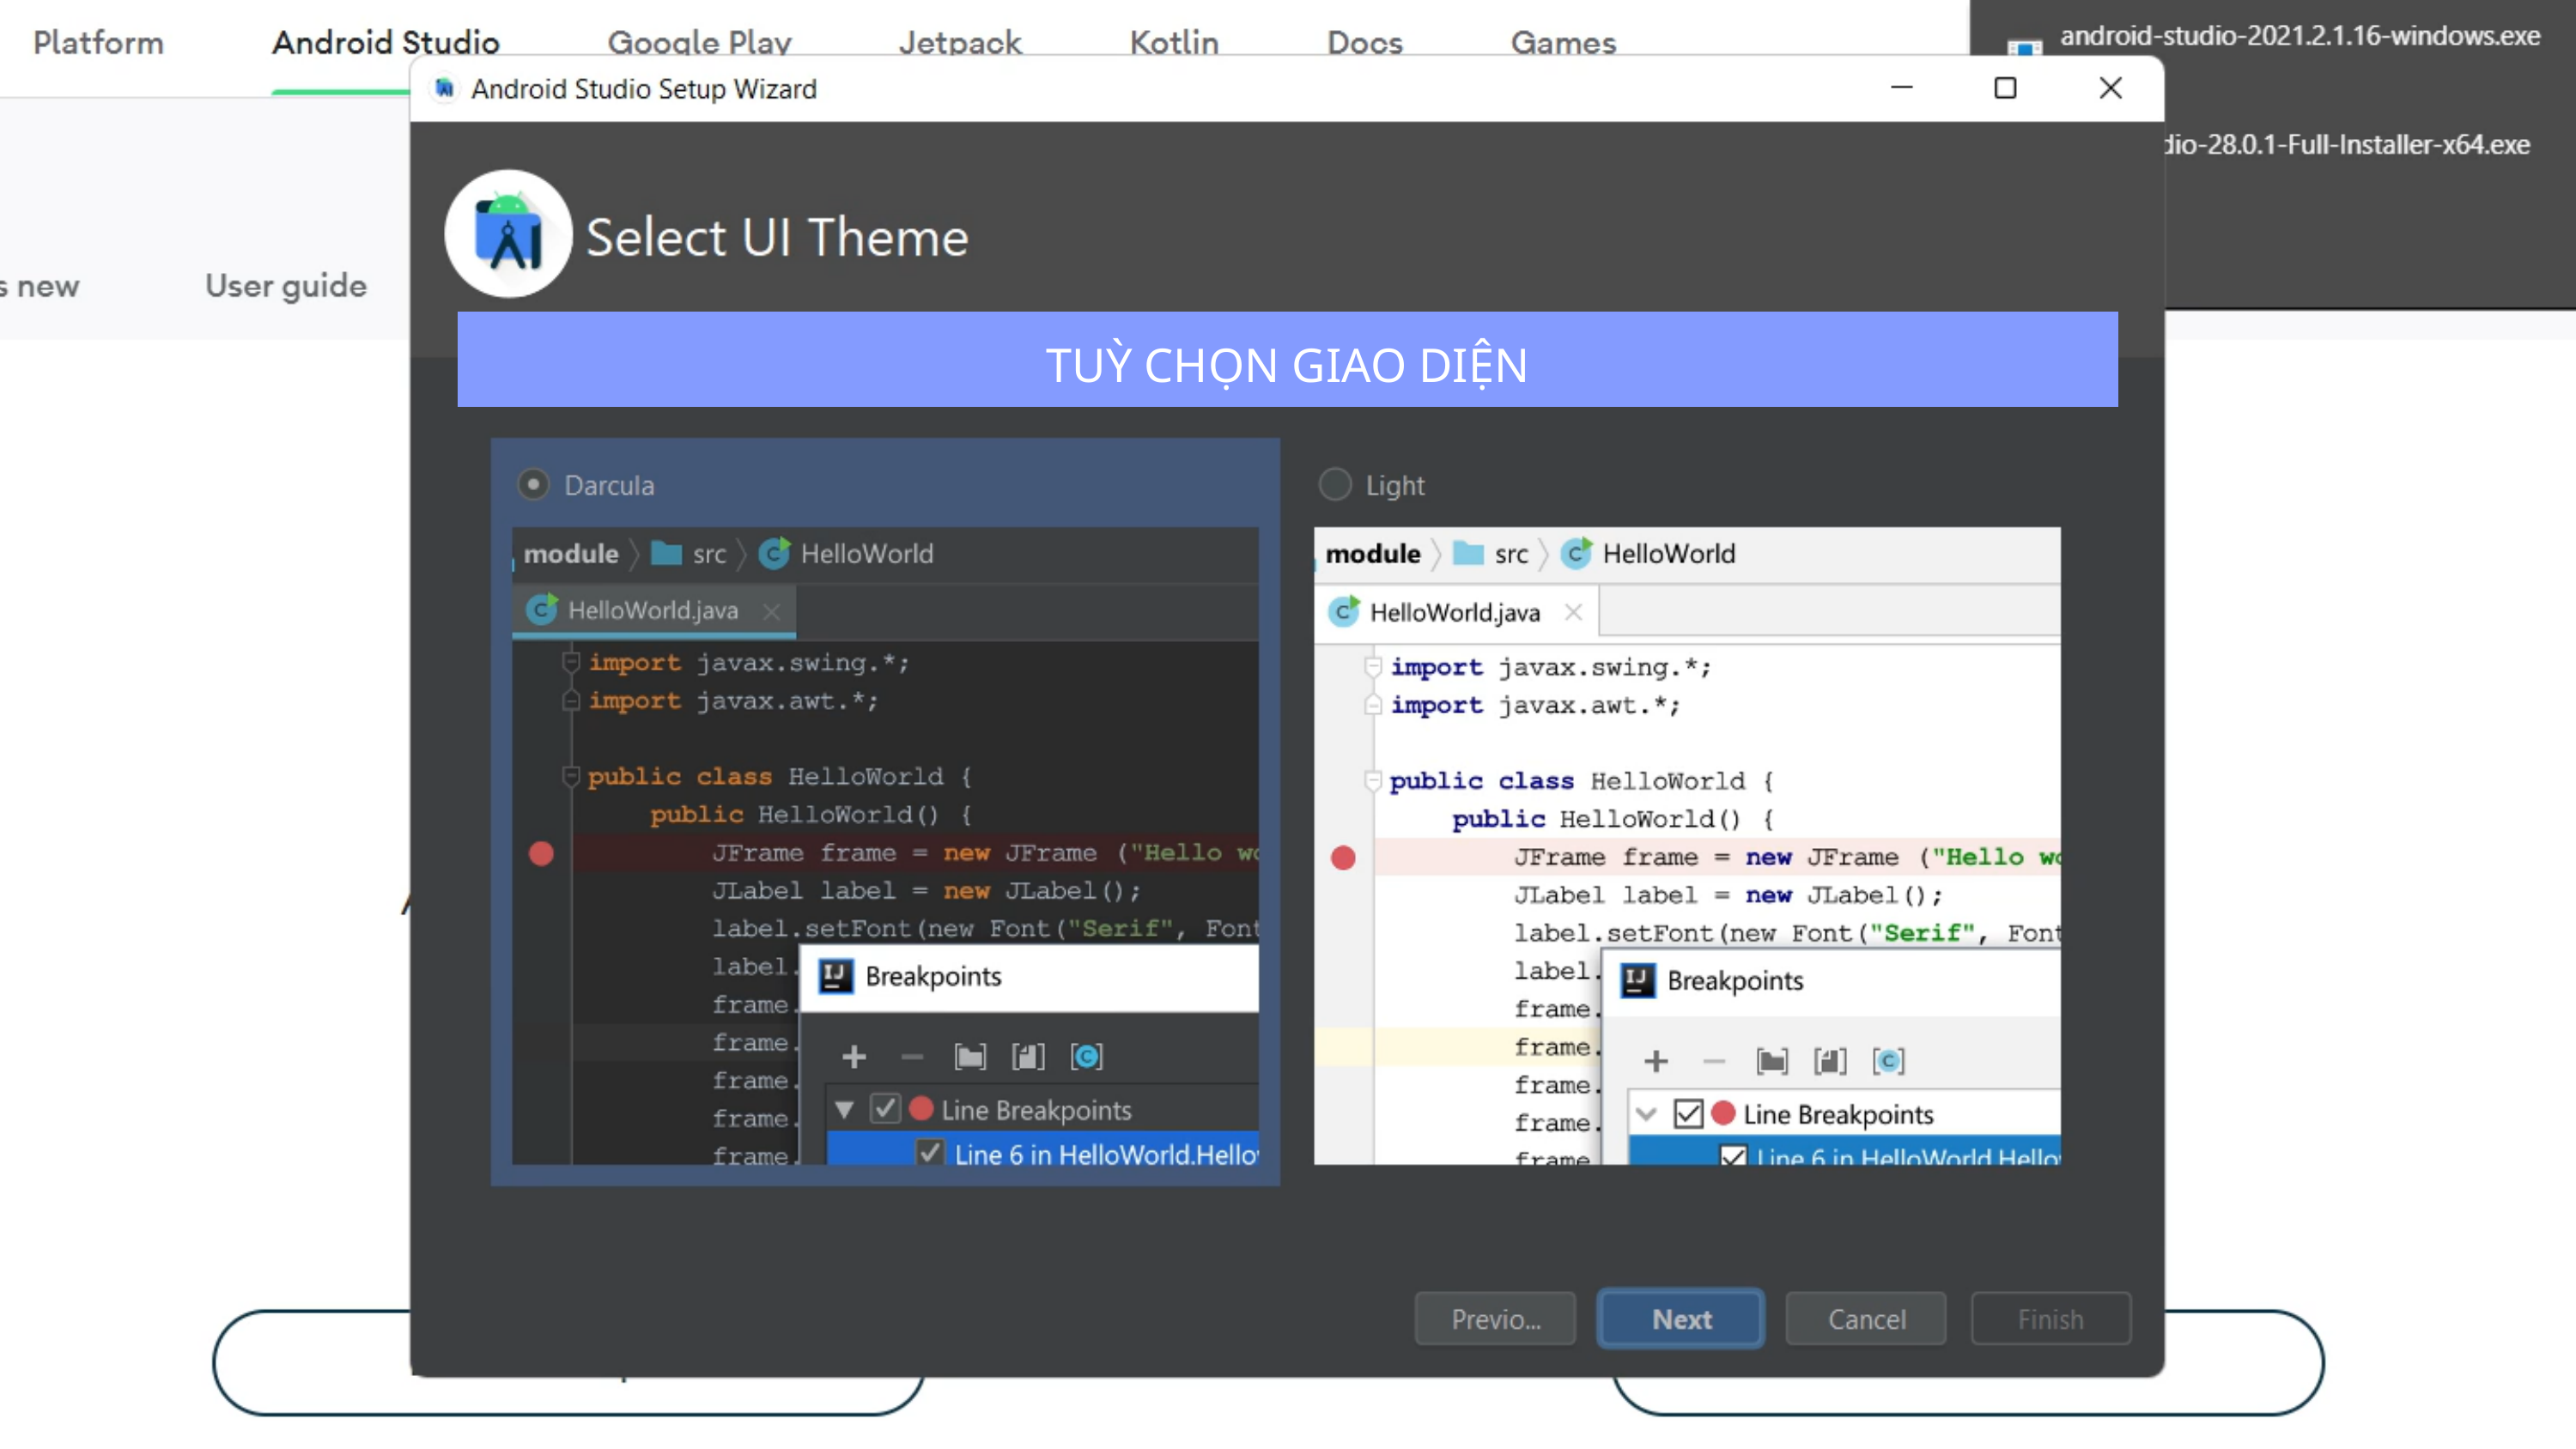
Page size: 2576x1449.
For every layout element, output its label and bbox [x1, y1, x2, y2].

picture [0, 0, 2576, 1449]
text_box [457, 311, 2119, 408]
